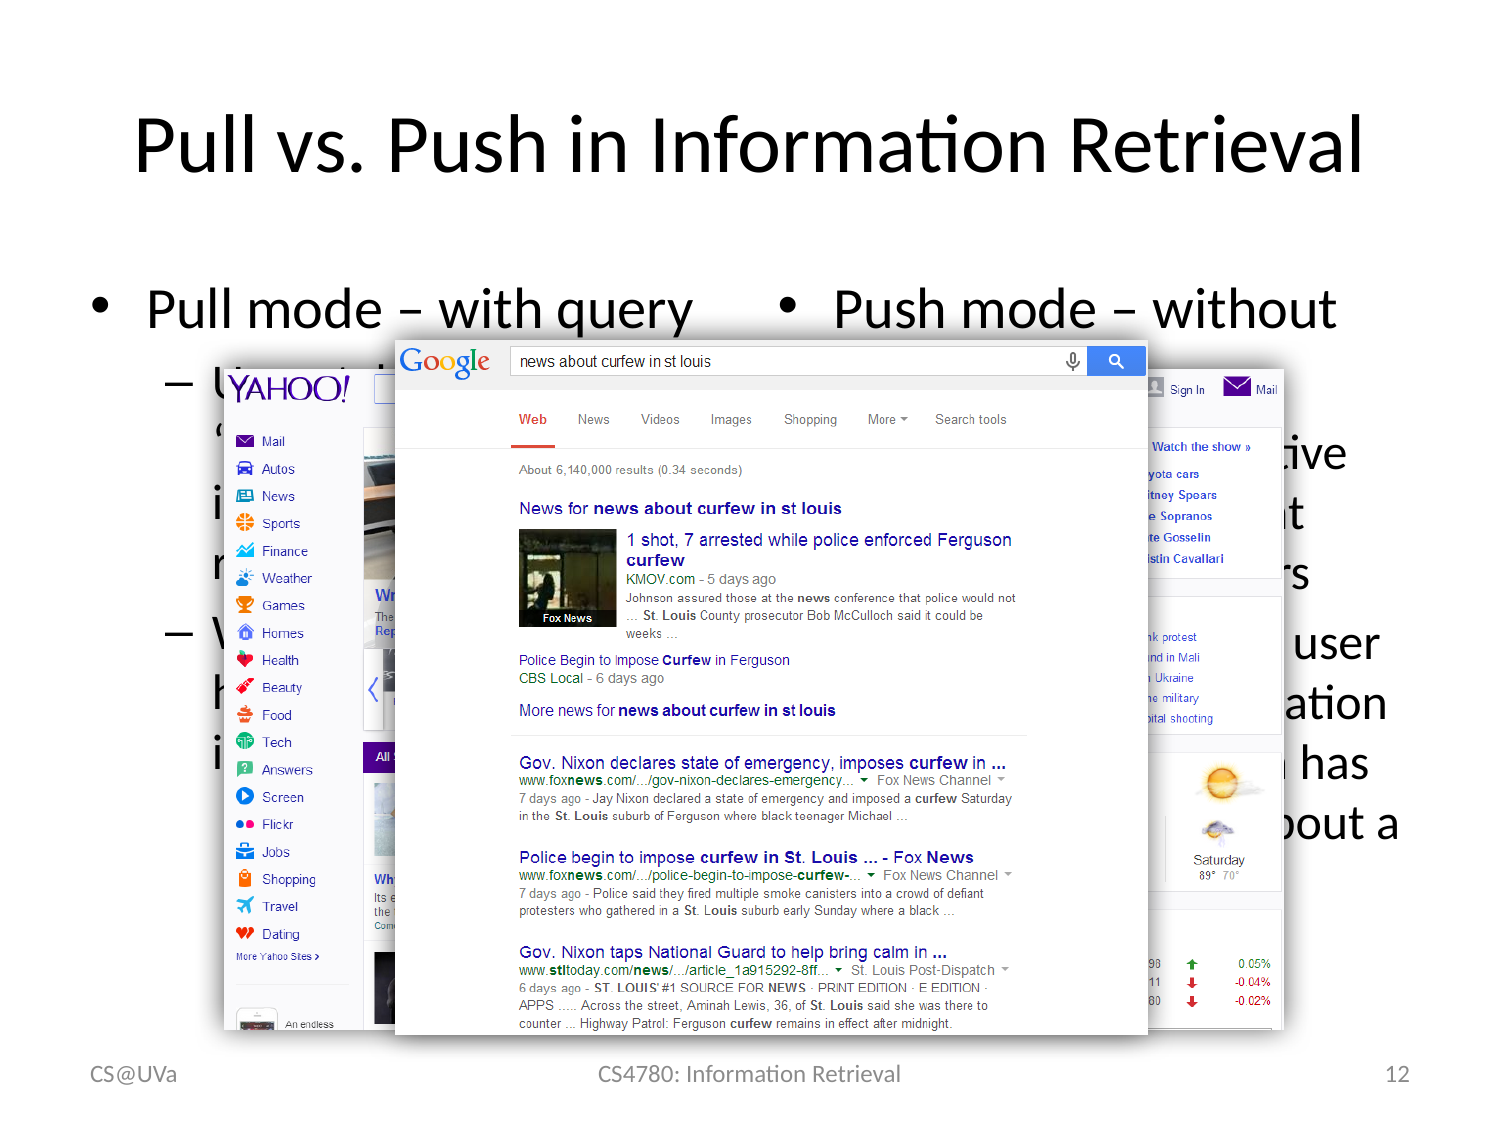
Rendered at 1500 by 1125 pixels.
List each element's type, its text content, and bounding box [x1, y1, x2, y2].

list Push mode – without query Systems take initiative and “push” relevant information to users Works well when a user has a stable information need or the system has good knowledge about a user’s need [762, 262, 1425, 1005]
list Pull mode – with query Users take initiative and “pull” relevant information out from a retrieval system Works well when a user has an ad hoc information need [75, 262, 738, 1005]
slide_number 12 [1074, 1042, 1425, 1103]
title Pull vs. Push in Information Retrieval [75, 45, 1425, 233]
slide_number CS@UVa [75, 1042, 425, 1103]
picture [224, 340, 1285, 1035]
footer CS4780: Information Retrieval [512, 1057, 988, 1103]
